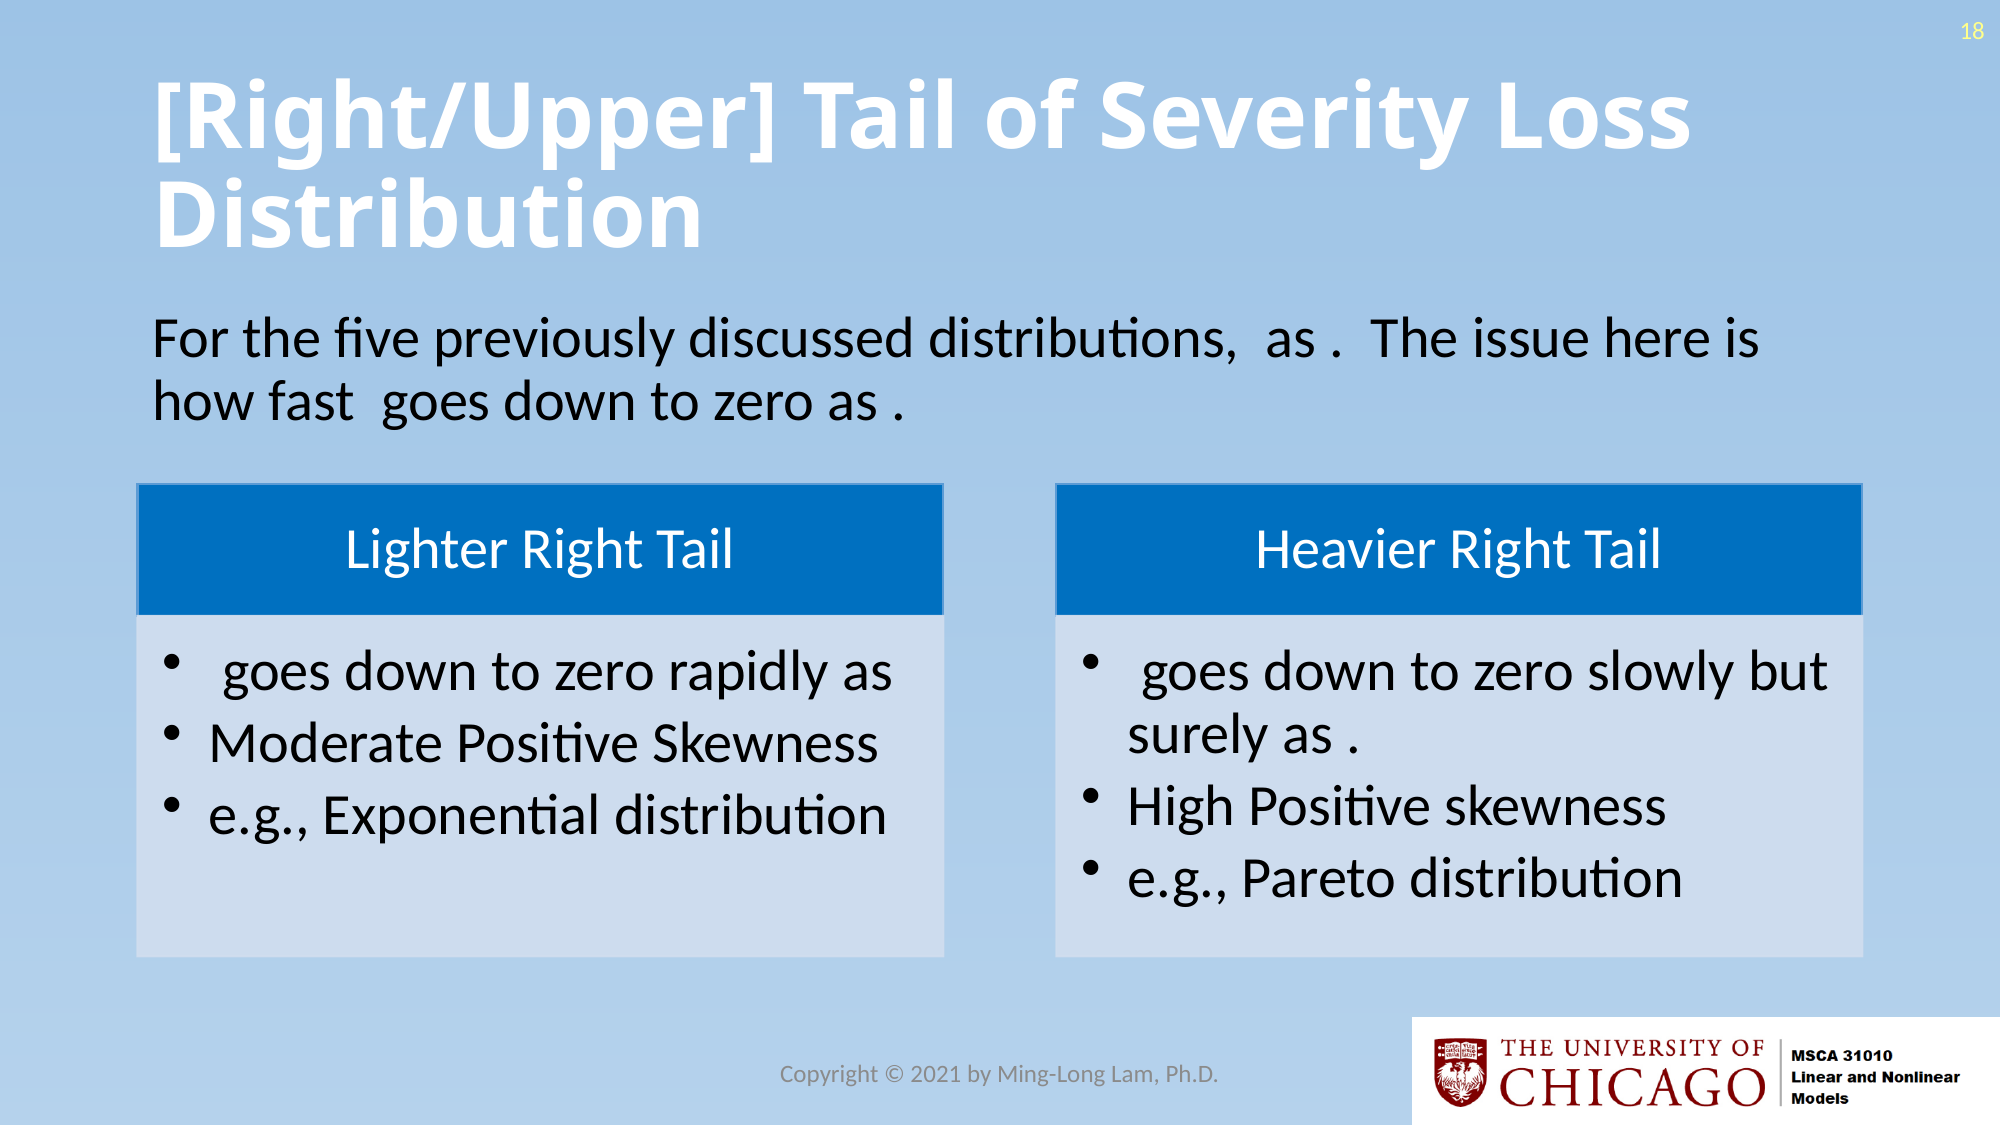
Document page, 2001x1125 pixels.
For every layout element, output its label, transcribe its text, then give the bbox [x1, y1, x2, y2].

title [Right/Upper] Tail of Severity Loss Distribution [137, 59, 1863, 278]
footer Copyright © 2021 by Ming-Long Lam, Ph.D. [662, 1042, 1338, 1103]
slide_number 18 [1550, 0, 2000, 60]
picture [1412, 1017, 2000, 1125]
